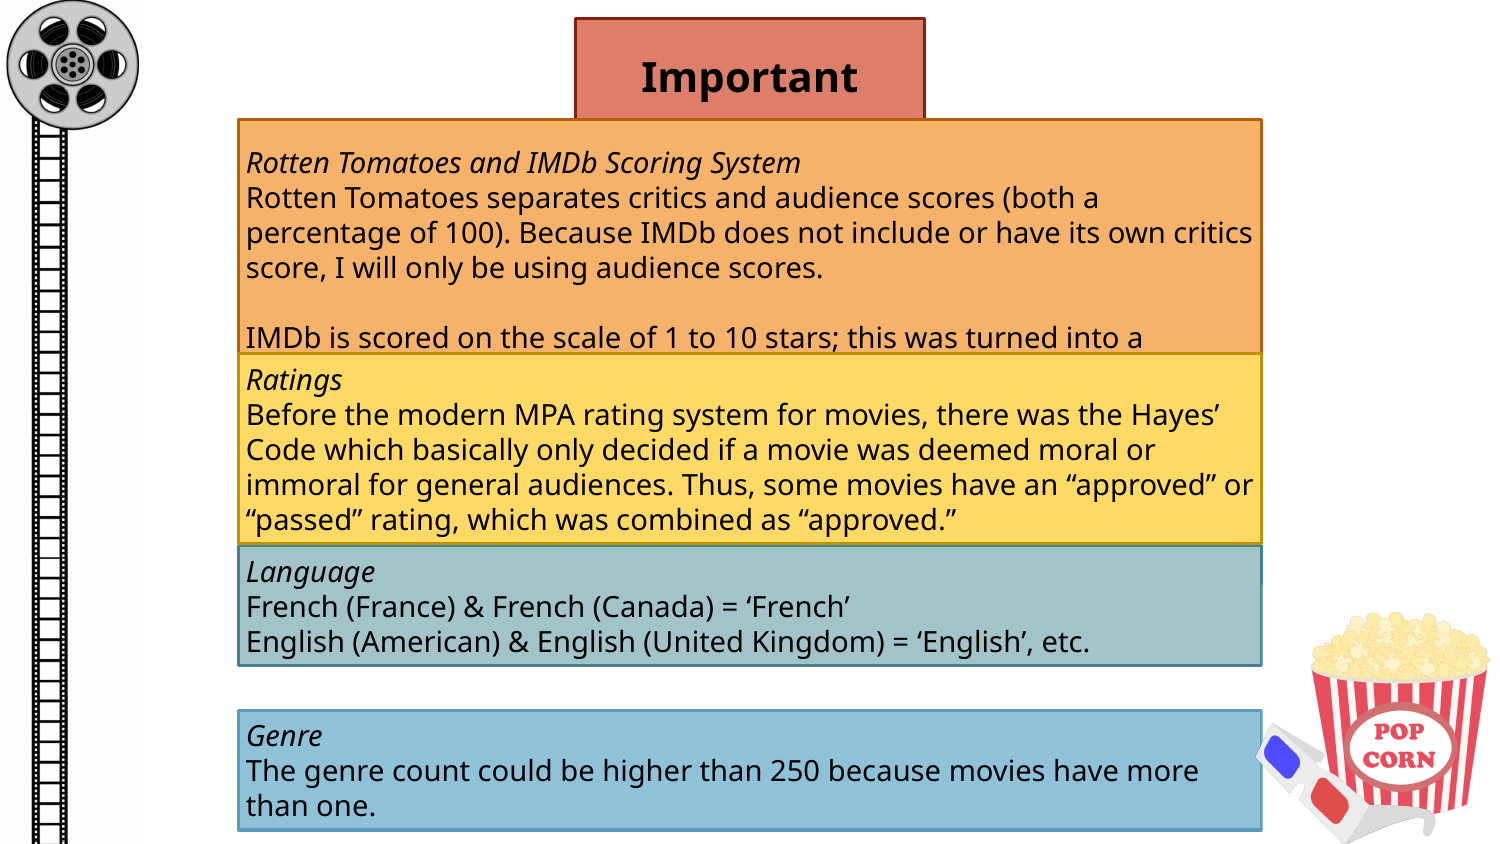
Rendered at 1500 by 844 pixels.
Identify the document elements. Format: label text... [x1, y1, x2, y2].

text_box Language French (France) & French (Canada) = ‘French’ English (American) & English (United Kingdom) = ‘English’, etc. [238, 545, 1262, 666]
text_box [6, 0, 139, 844]
text_box Ratings Before the modern MPA rating system for movies, there was the Hayes’ Code which basically only decided if a movie was deemed moral or immoral for general audiences. Thus, some movies have an “approved” or “passed” rating, which was combined as “approved.” [238, 353, 1262, 544]
text_box Important Notices [575, 18, 925, 119]
text_box Rotten Tomatoes and IMDb Scoring System Rotten Tomatoes separates critics and audience scores (both a percentage of 100). Because IMDb does not include or have its own critics score, I will only be using audience scores. IMDb is scored on the scale of 1 to 10 stars; this was turned into a percentage. [238, 119, 1262, 353]
picture [1235, 609, 1490, 844]
text_box [1261, 584, 1500, 842]
text_box Genre The genre count could be higher than 250 because movies have more than one. [238, 710, 1261, 831]
